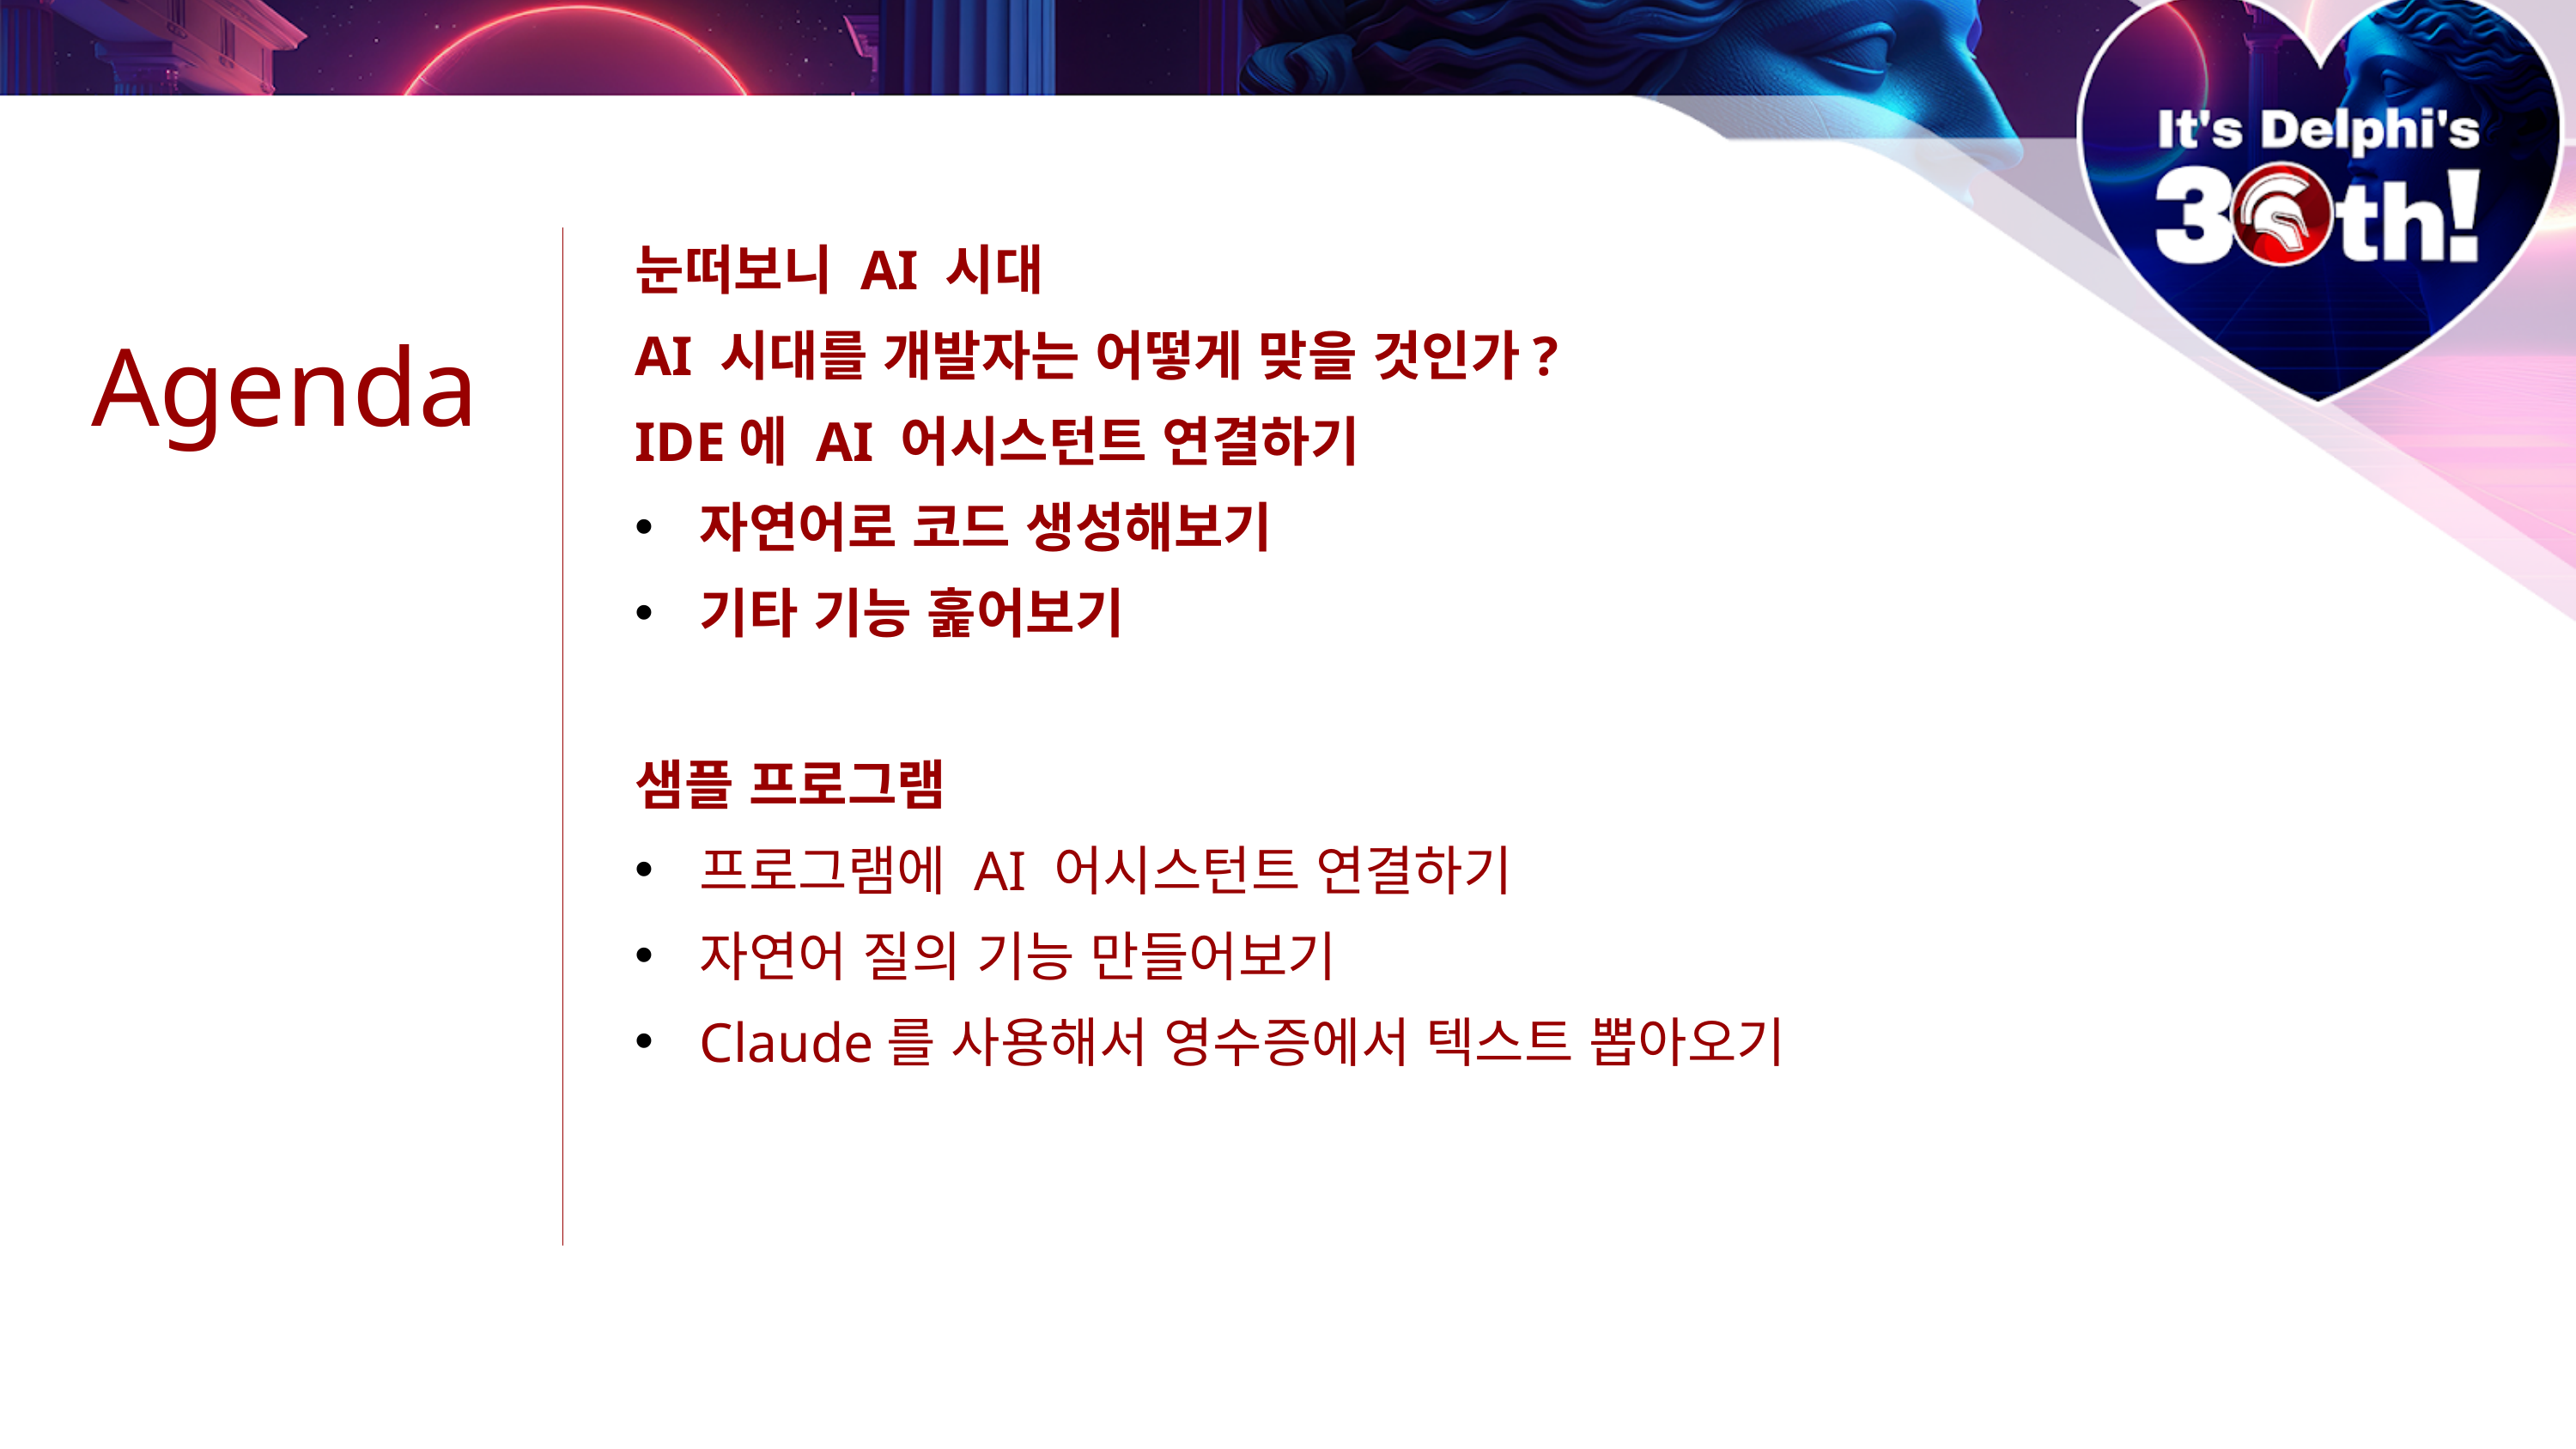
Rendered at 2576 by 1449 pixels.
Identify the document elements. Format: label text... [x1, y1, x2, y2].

text_box Agenda [78, 203, 536, 461]
picture [0, 0, 2576, 1449]
text_box 눈떠보니 AI 시대 AI 시대를 개발자는 어떻게 맞을 것인가? IDE에 AI 어시스턴트 연결하기 자연어로 코드 생성해보기 기타 기능 훑어보기 샘플 프로그램 프로그램에 AI 어시스턴트 연결하기 자연어 질의 기능 만들어보기 Claude를 사용해서 영수증에서 텍스트 뽑아오기 [609, 223, 2381, 1290]
